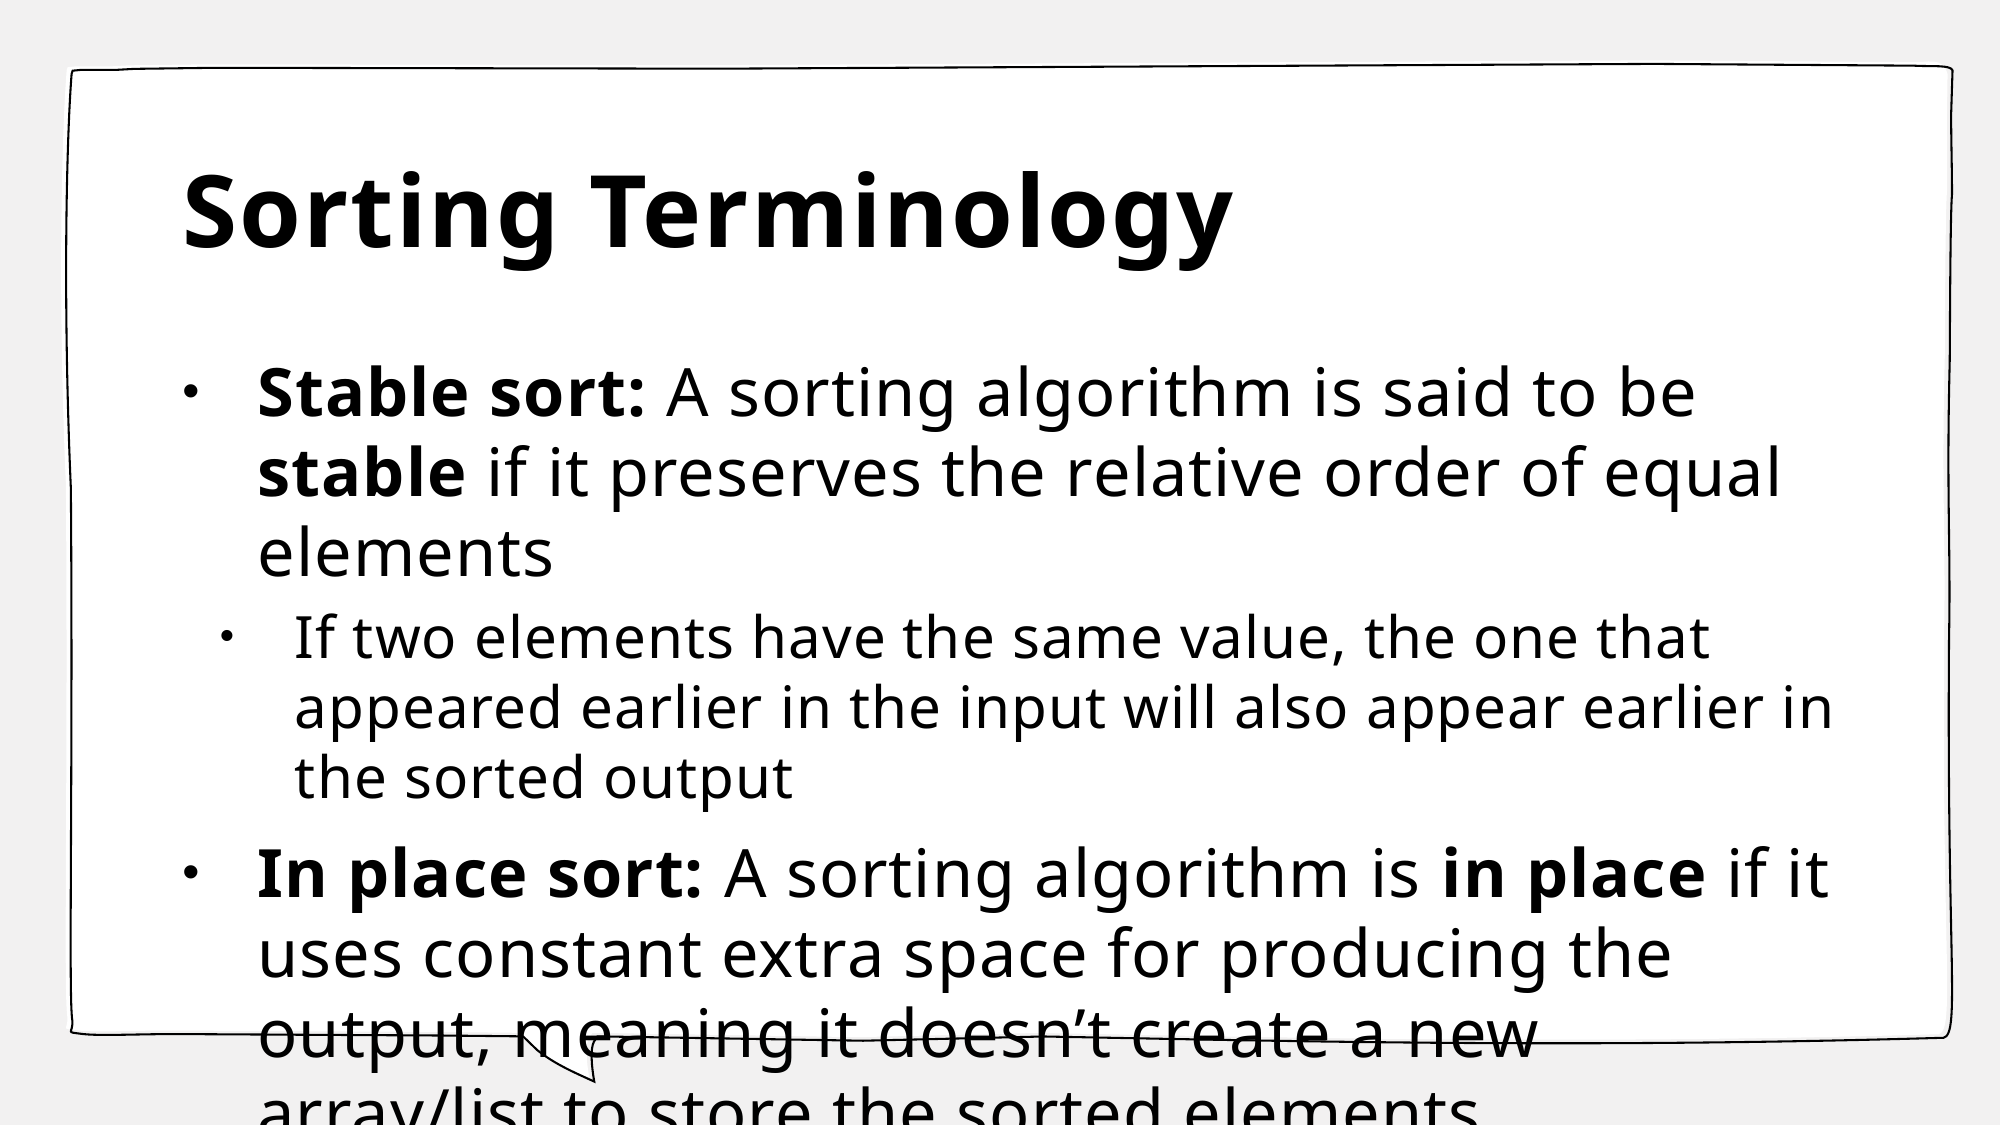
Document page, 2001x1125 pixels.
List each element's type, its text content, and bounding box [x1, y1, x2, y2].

list Stable sort: A sorting algorithm is said to be stable if it preserves the relative order of equal elements If two elements have the same value, the one that appeared earlier in the input will also appear earlier in the sorted output In place sort: A sorting algorithm is in place if it uses constant extra space for producing the output, meaning it doesn’t create a new array/list to store the sorted elements [167, 342, 1863, 971]
title Sorting Terminology [167, 91, 1863, 324]
